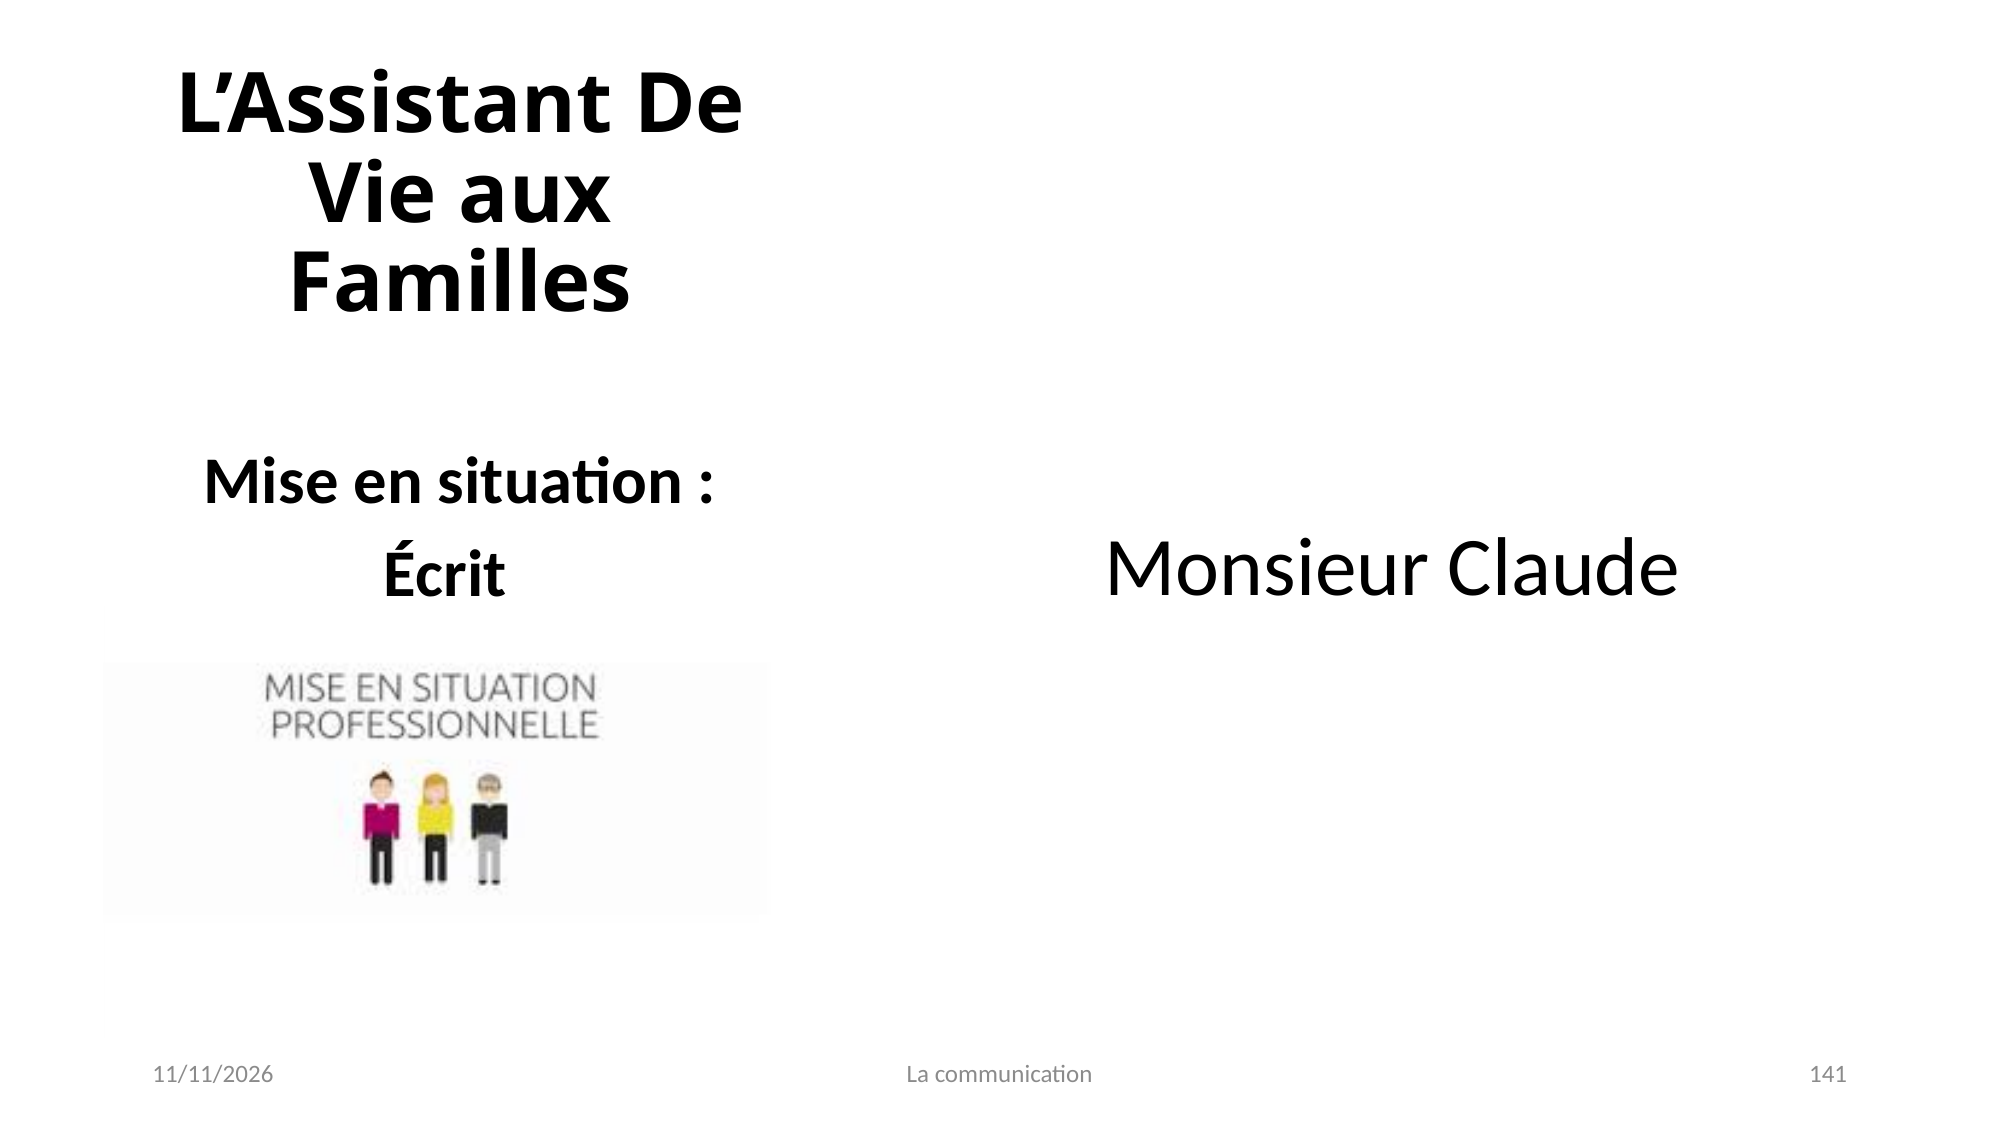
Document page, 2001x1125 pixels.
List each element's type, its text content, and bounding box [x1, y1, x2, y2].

slide_number 141 [1412, 1042, 1863, 1103]
title L’Assistant De Vie aux Familles [137, 75, 783, 338]
picture [103, 606, 783, 1038]
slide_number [137, 1042, 588, 1103]
text_box Monsieur Claude [1089, 504, 1735, 620]
list Mise en situation : écrit [137, 438, 783, 606]
footer La communication [662, 1042, 1338, 1103]
